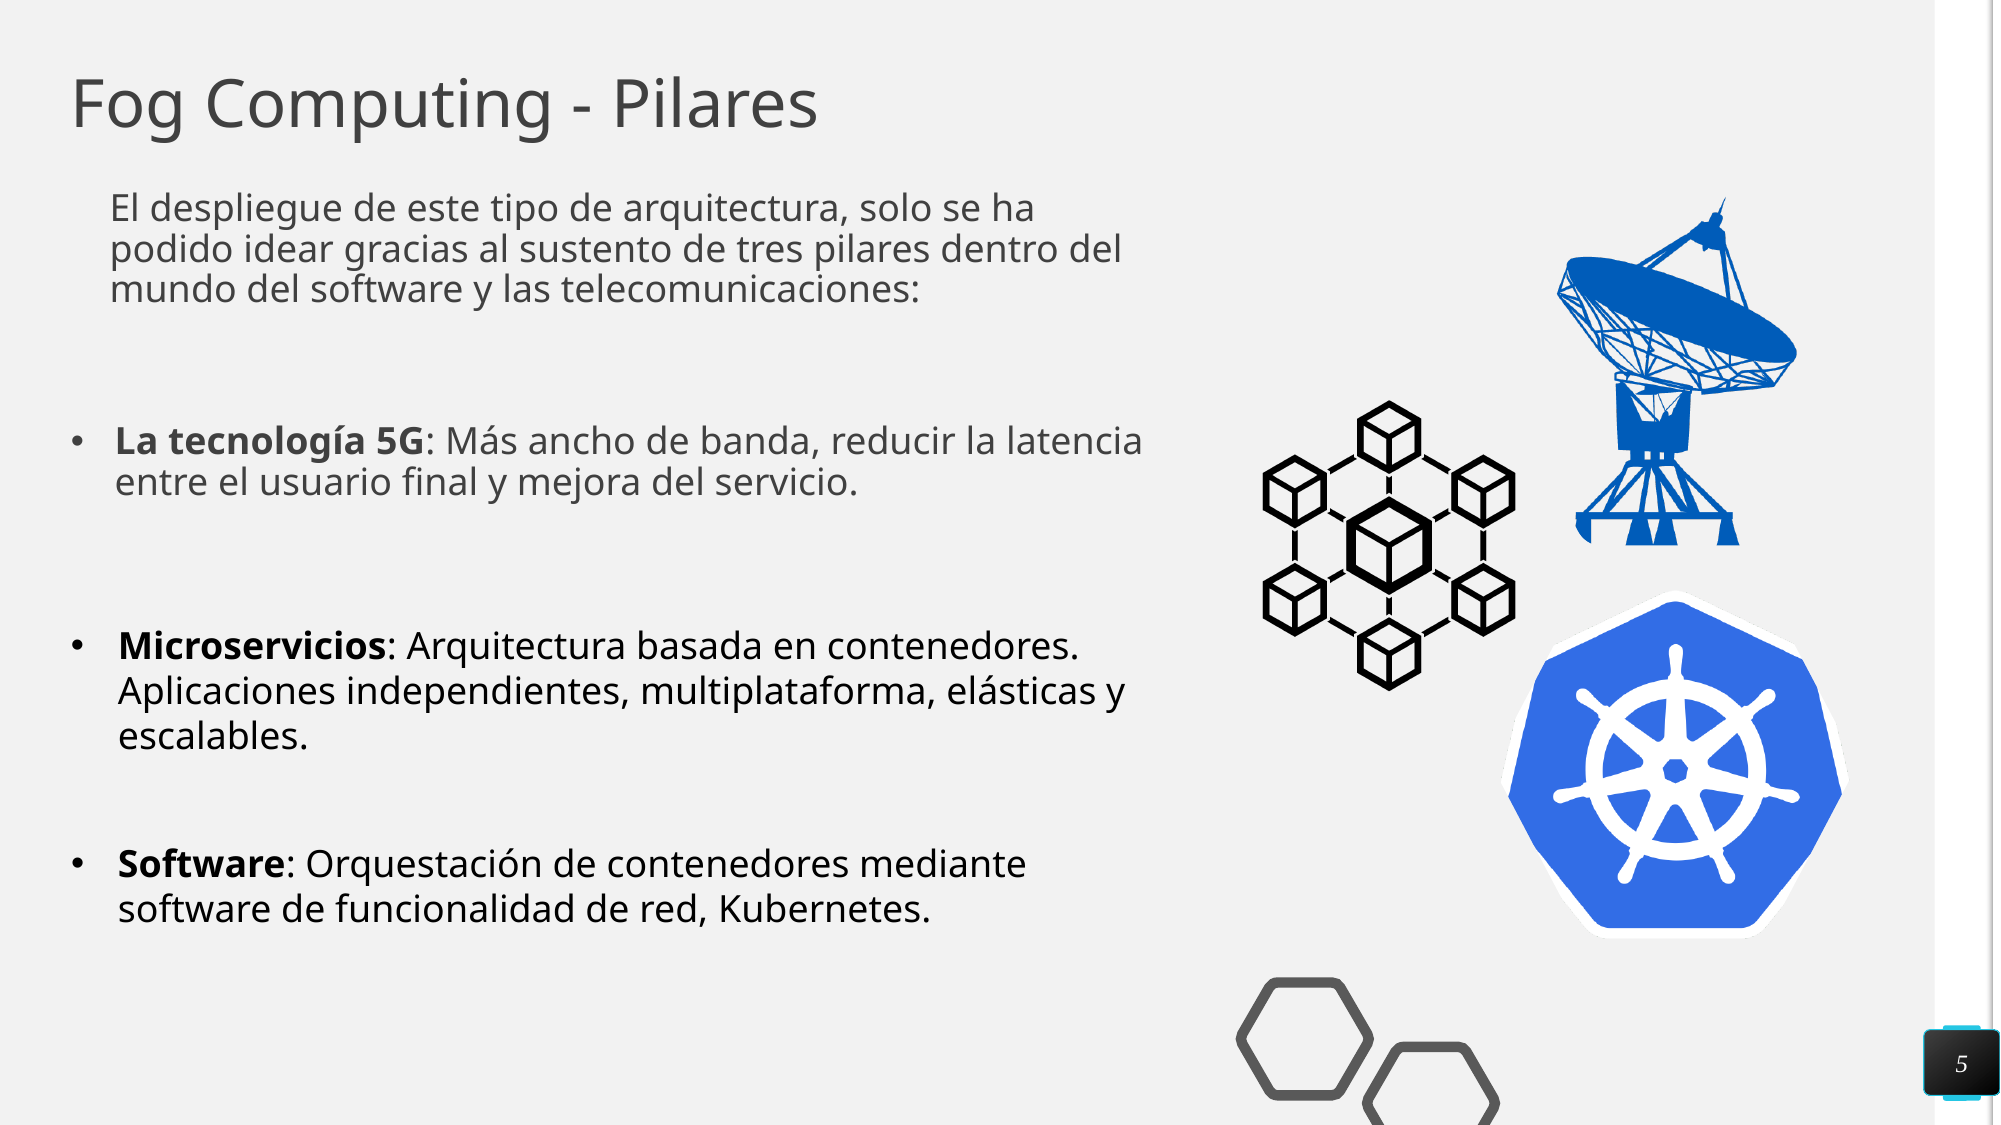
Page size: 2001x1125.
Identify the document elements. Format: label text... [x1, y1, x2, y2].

text_box [1367, 1046, 1495, 1125]
list El despliegue de este tipo de arquitectura, solo se ha podido idear gracias al sustento de tres pilares dentro del mundo del software y las telecomunicaciones: [109, 189, 1162, 319]
text_box [1240, 982, 1369, 1096]
text_box Microservicios: Arquitectura basada en contenedores. Aplicaciones independientes, multiplataforma, elásticas y escalables. [56, 614, 1200, 765]
slide_number 5 [1923, 1029, 2000, 1096]
picture [1214, 196, 1854, 939]
text_box Software: Orquestación de contenedores mediante software de funcionalidad de red, Kubernetes. [56, 832, 1134, 938]
list La tecnología 5G: Más ancho de banda, reducir la latencia entre el usuario final y mejora del servicio. [70, 422, 1200, 514]
title Fog Computing - Pilares [70, 70, 969, 142]
